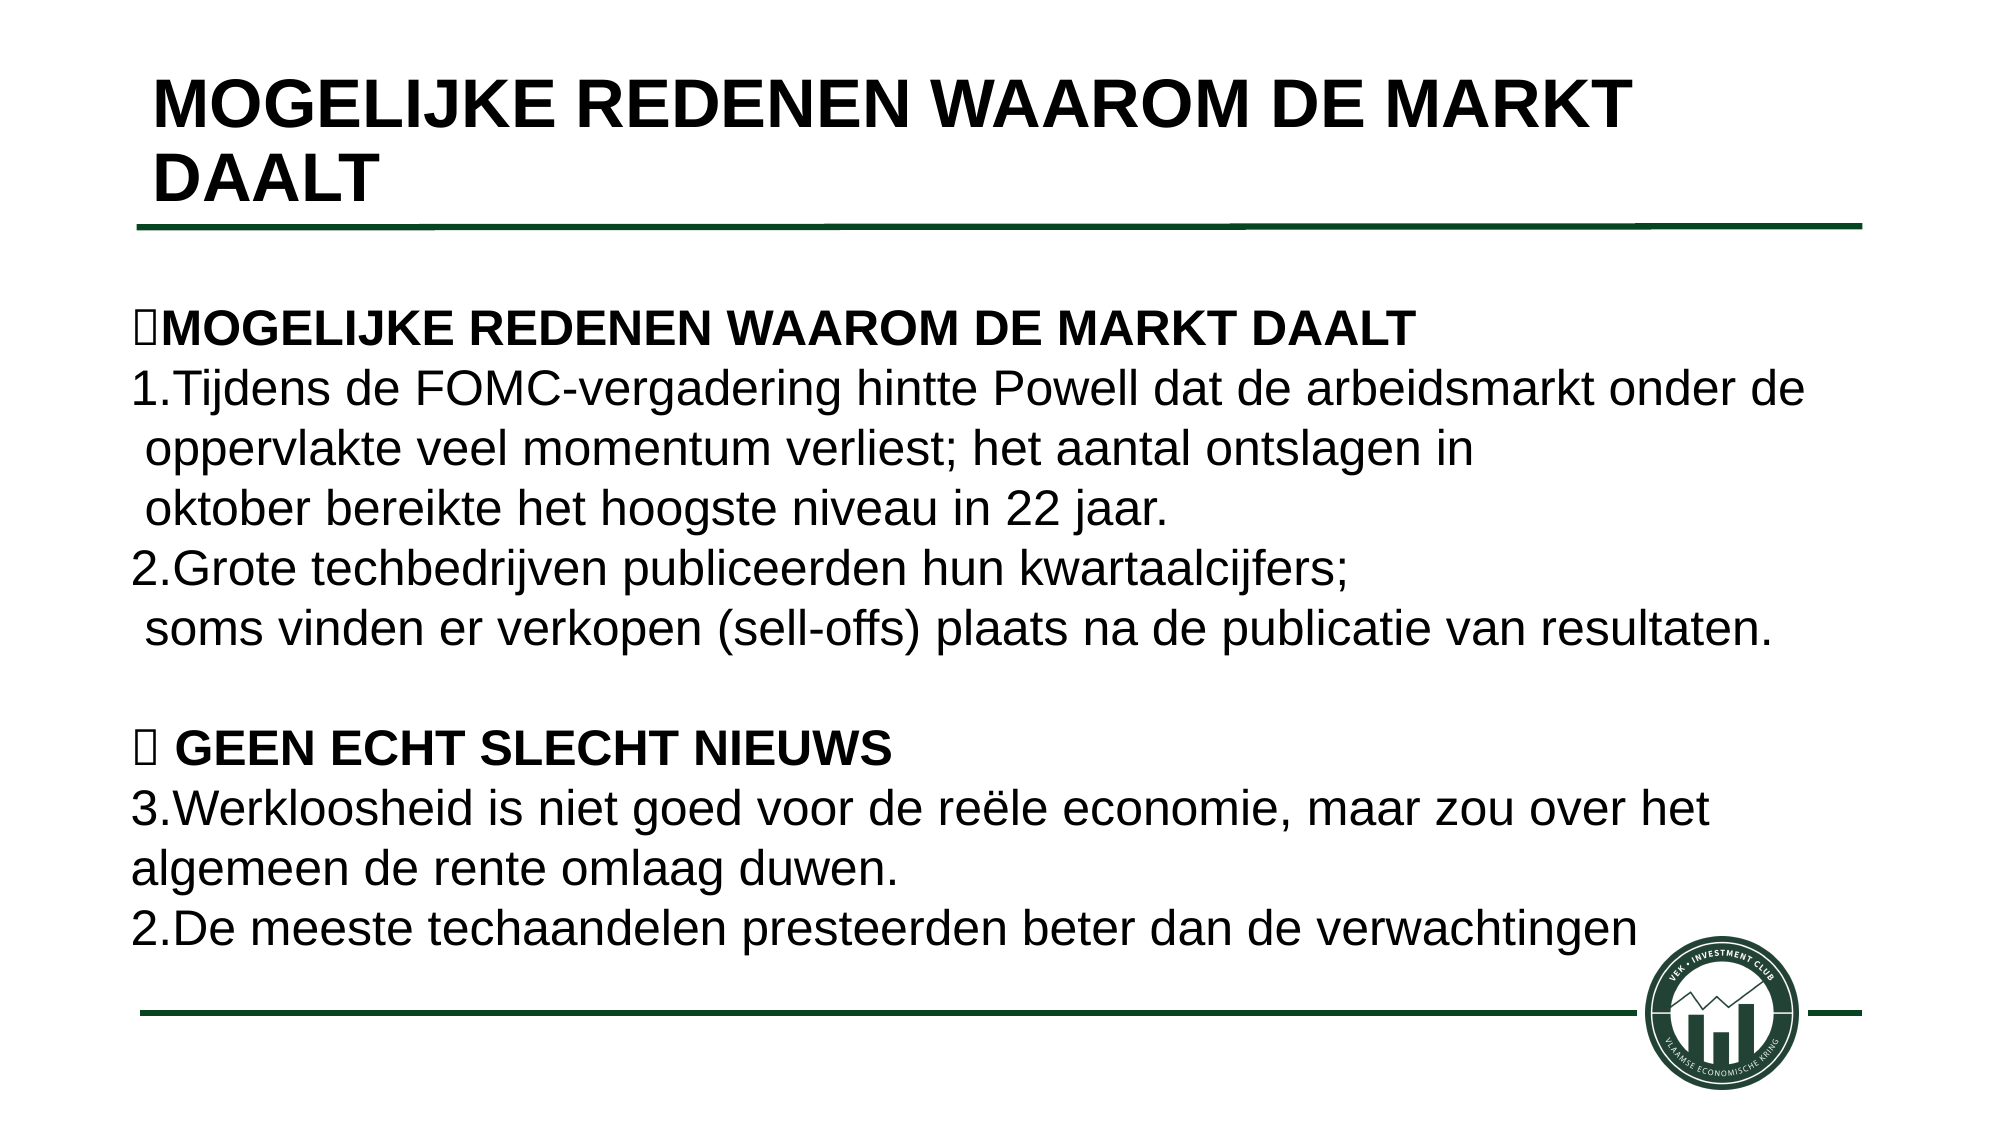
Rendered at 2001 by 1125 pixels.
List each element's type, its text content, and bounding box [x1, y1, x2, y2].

picture [1645, 963, 1799, 1090]
list MOGELIJKE REDENEN WAAROM DE MARKT DAALT Tijdens de FOMC-vergadering hintte Powell dat de arbeidsmarkt onder de oppervlakte veel momentum verliest; het aantal ontslagen in oktober bereikte het hoogste niveau in 22 jaar. Grote techbedrijven publiceerden hun kwartaalcijfers; soms vinden er verkopen (sell-offs) plaats na de publicatie van resultaten.  GEEN ECHT SLECHT NIEUWS Werkloosheid is niet goed voor de reële economie, maar zou over het algemeen de rente omlaag duwen. De meeste techaandelen presteerden beter dan de verwachtingen [115, 287, 1938, 963]
title MOGELIJKE REDENEN WAAROM DE MARKT DAALT [137, 59, 1863, 226]
